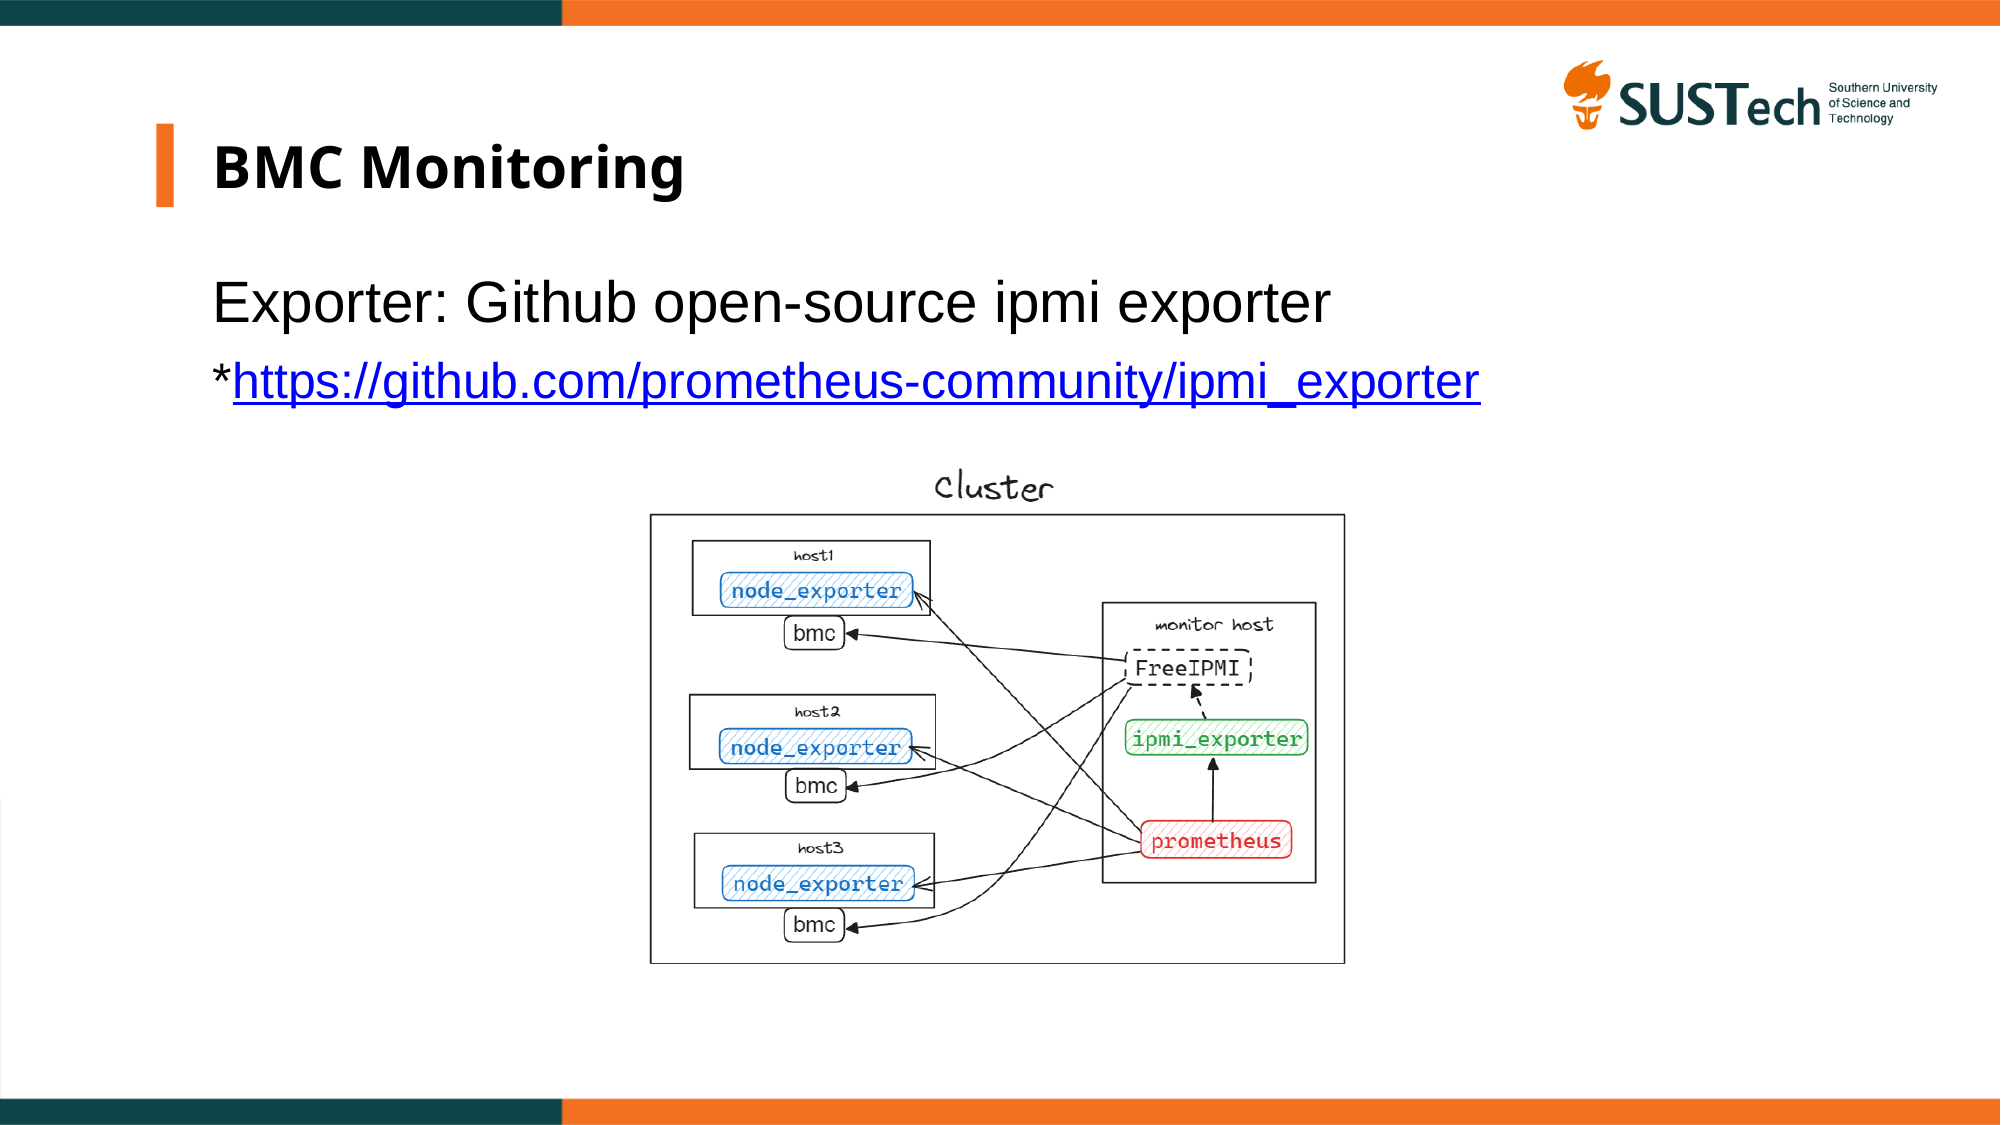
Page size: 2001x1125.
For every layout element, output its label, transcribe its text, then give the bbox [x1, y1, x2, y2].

title BMC Monitoring [204, 56, 1931, 263]
picture [1553, 51, 1941, 147]
list Exporter: Github open-source ipmi exporter *https://github.com/prometheus-community/ipmi_exporter [204, 263, 1931, 461]
picture [0, 464, 2000, 1125]
picture [0, 0, 2000, 26]
